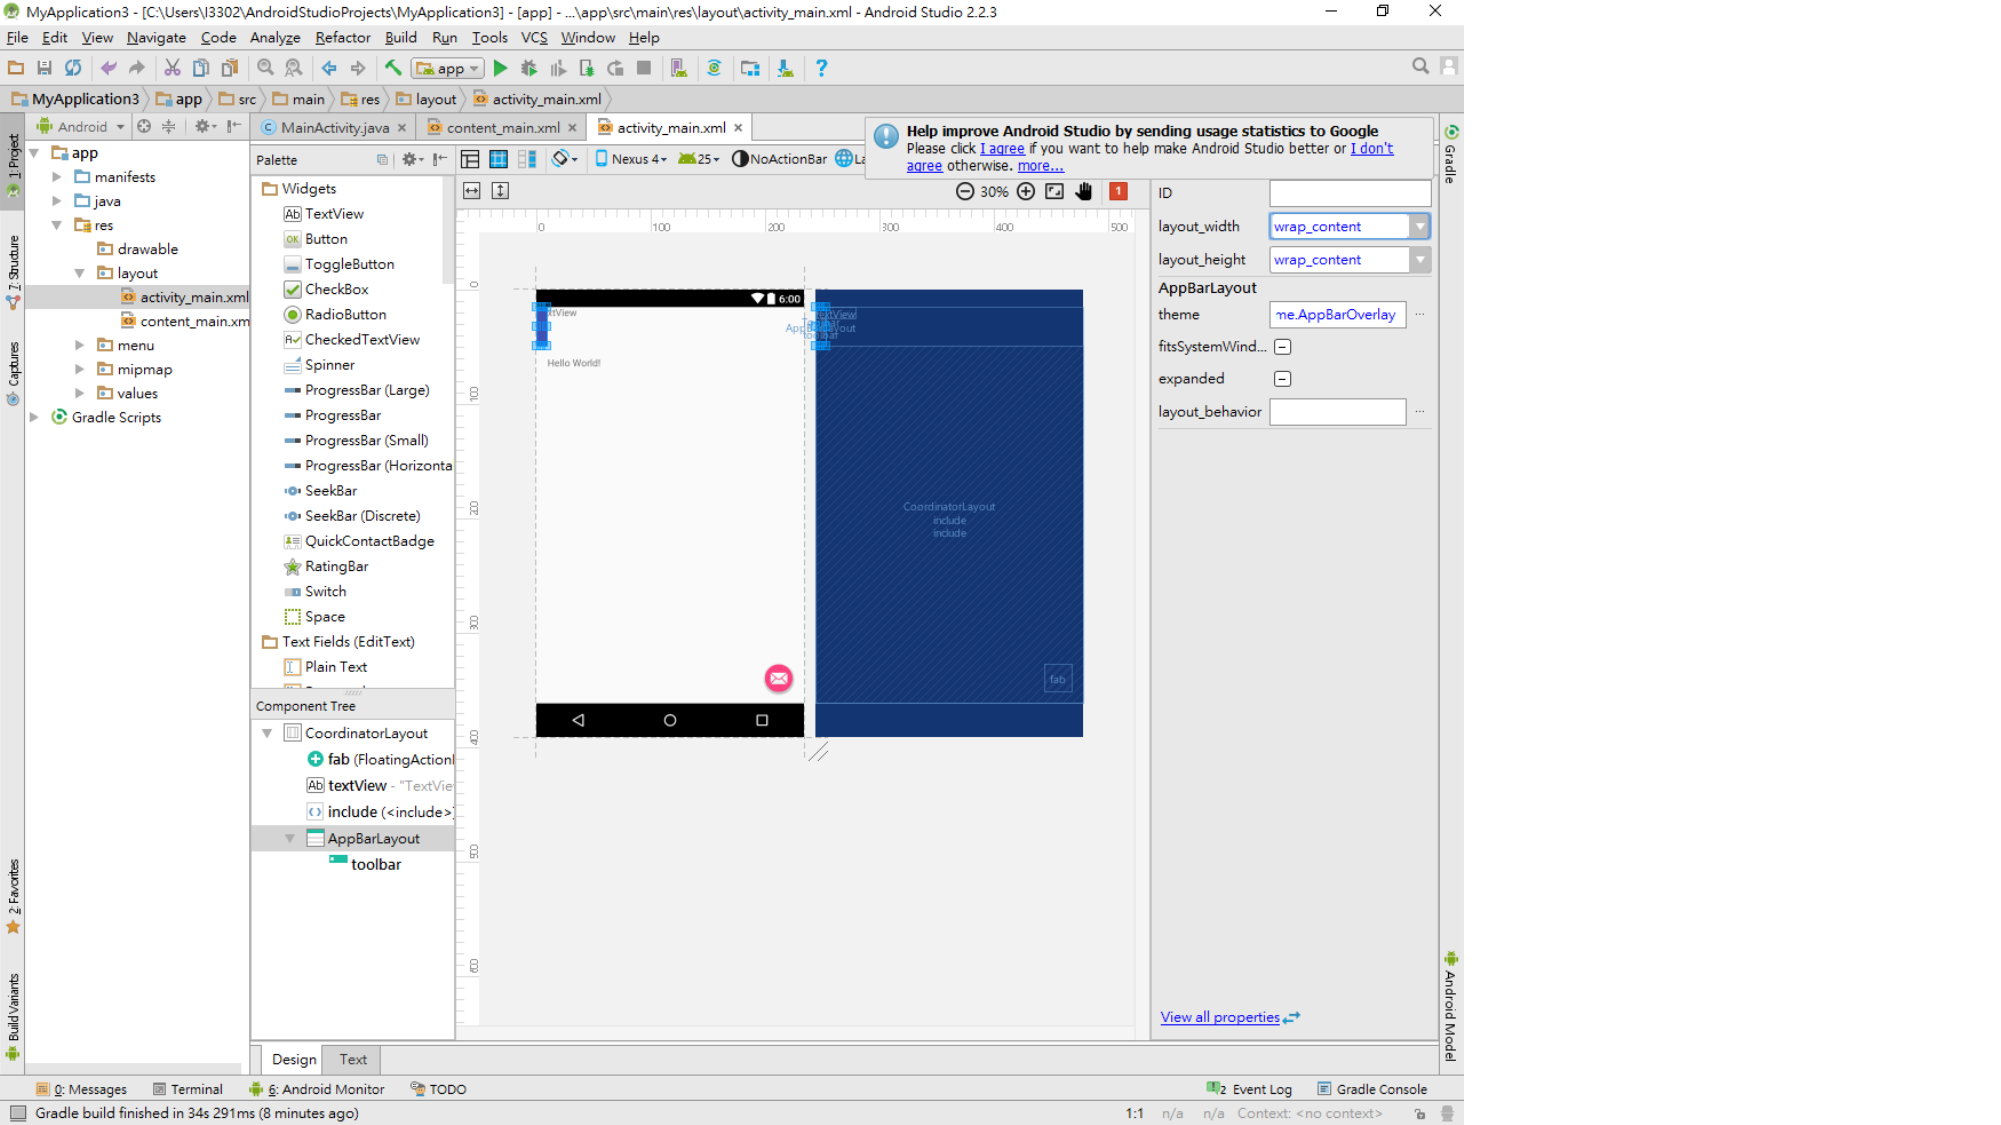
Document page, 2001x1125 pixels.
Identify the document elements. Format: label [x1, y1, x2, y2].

list [0, 0, 1464, 1125]
